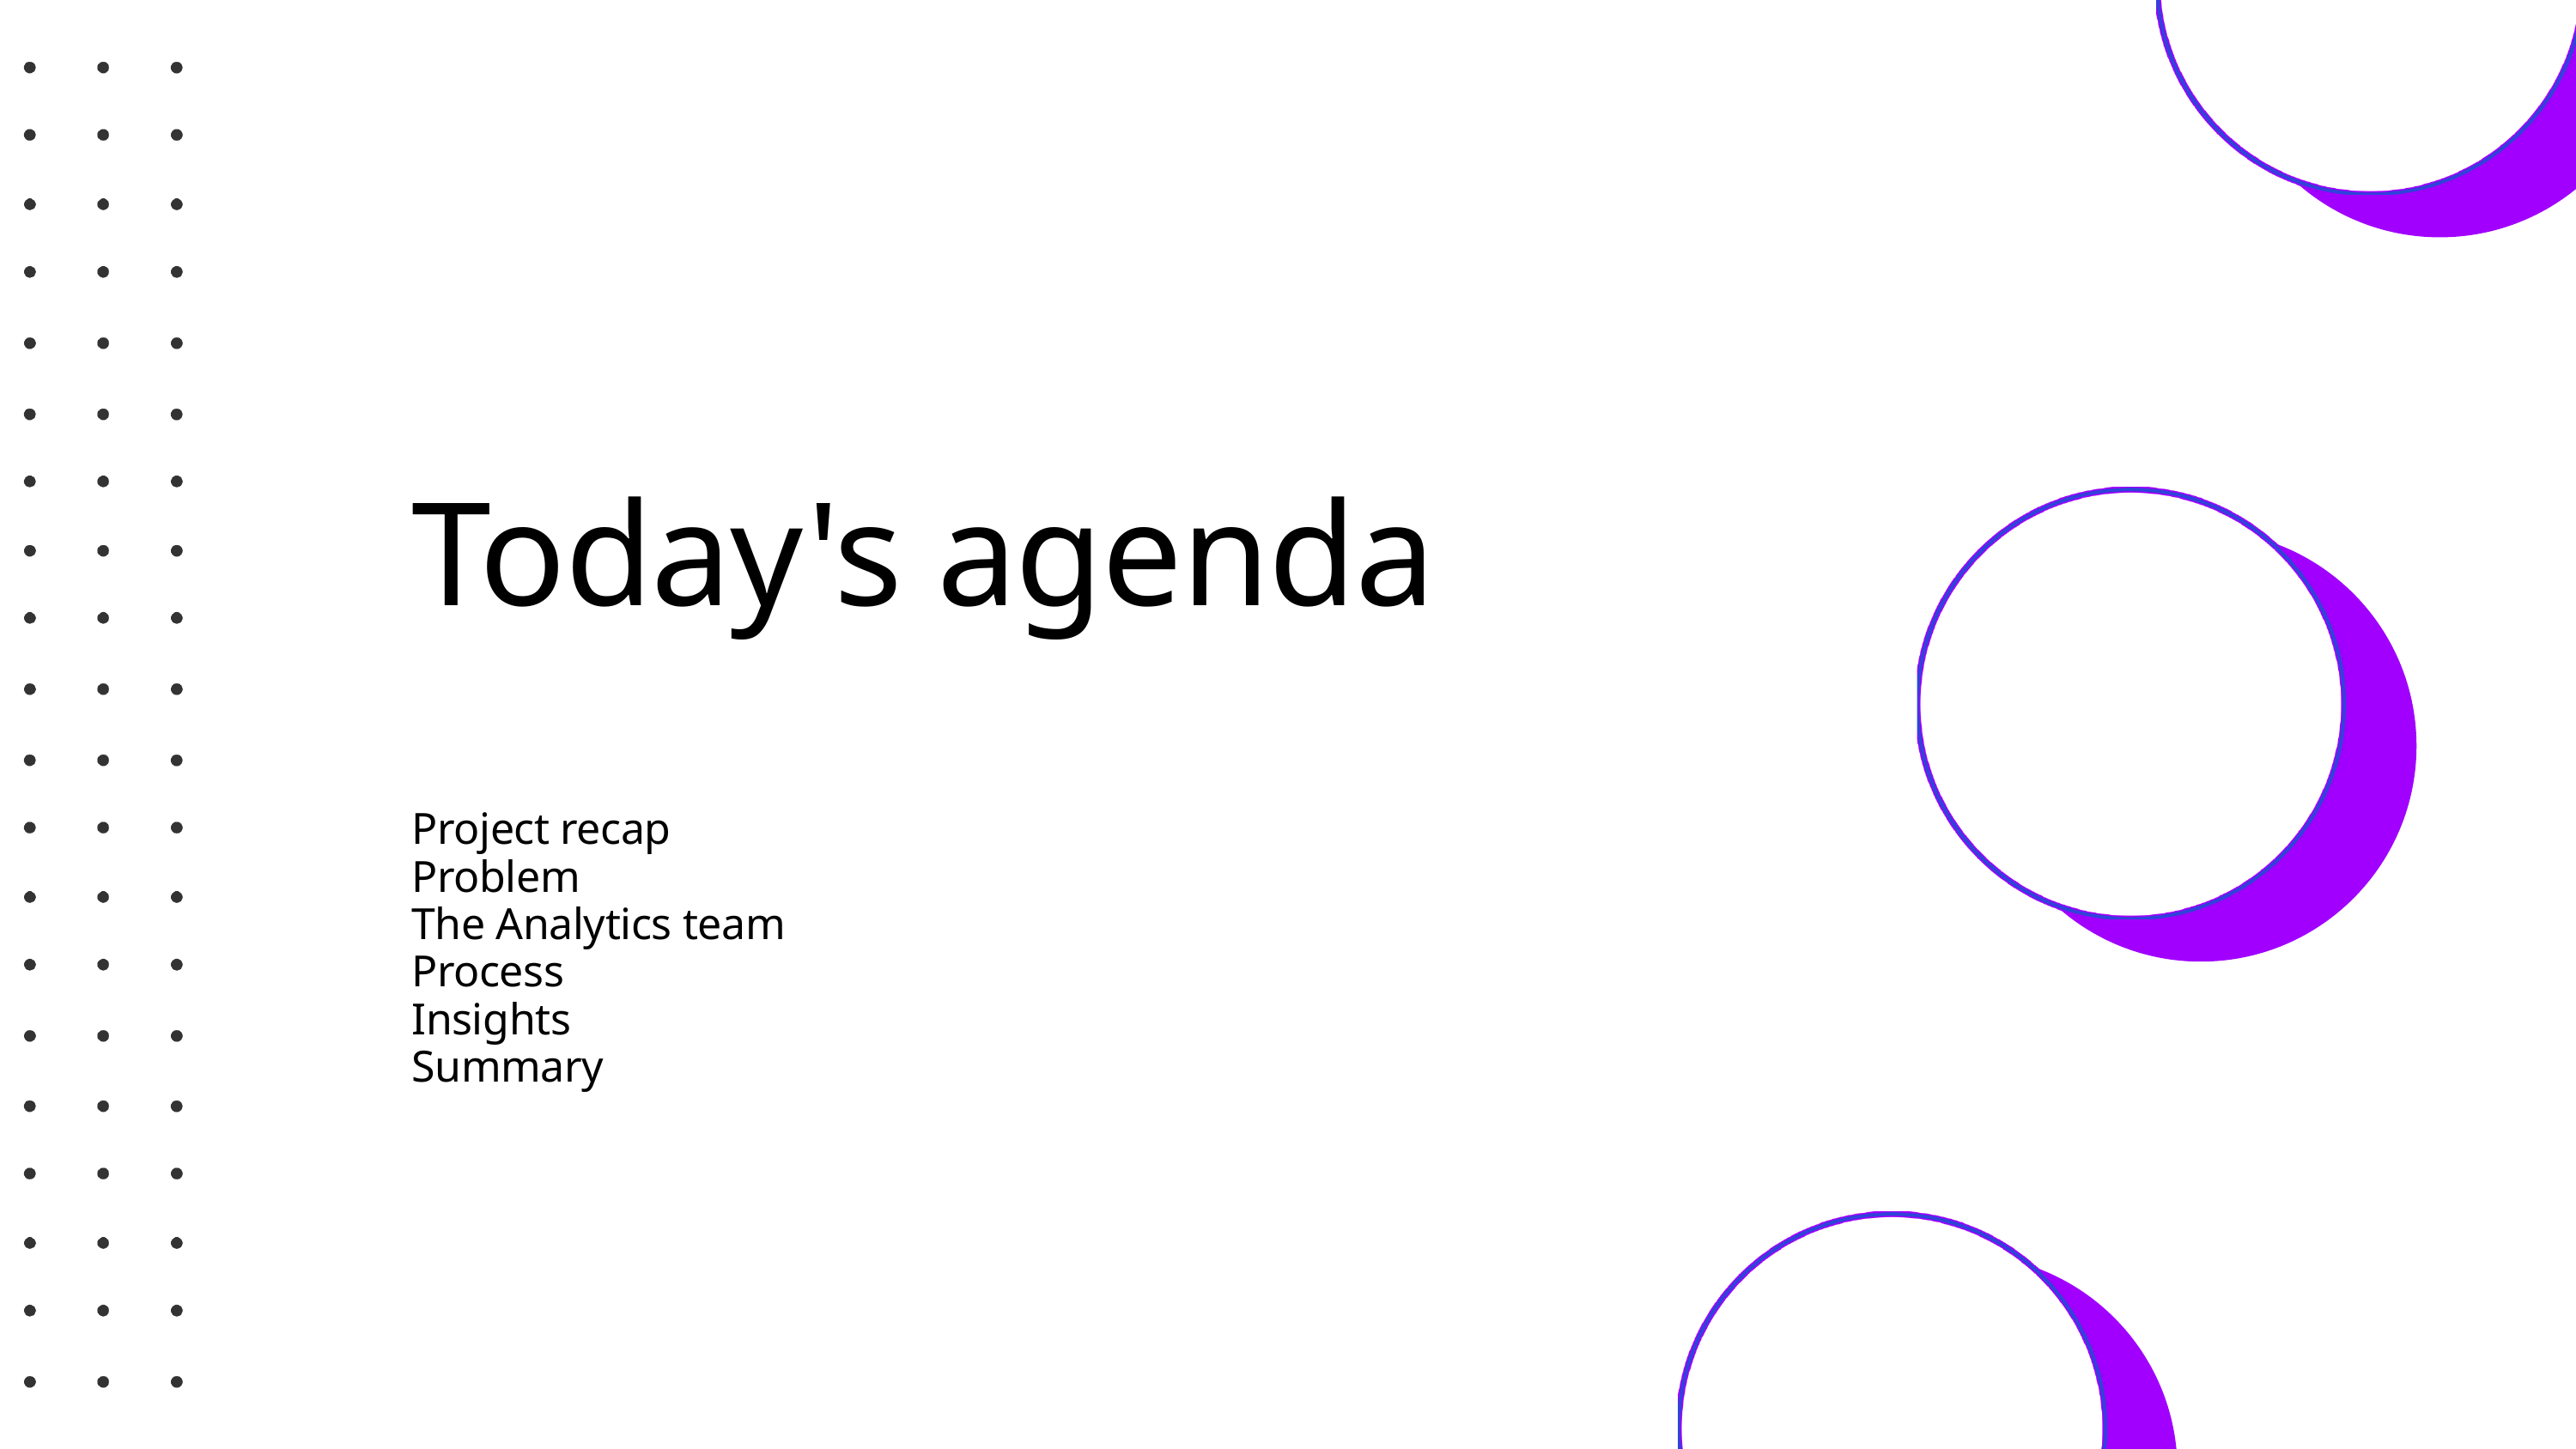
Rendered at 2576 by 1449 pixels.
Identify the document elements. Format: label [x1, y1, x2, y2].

text_box [0, 57, 187, 1392]
text_box [2155, 0, 2576, 238]
text_box [1677, 1210, 2178, 1449]
text_box [411, 462, 1634, 1099]
text_box [1917, 487, 2417, 962]
